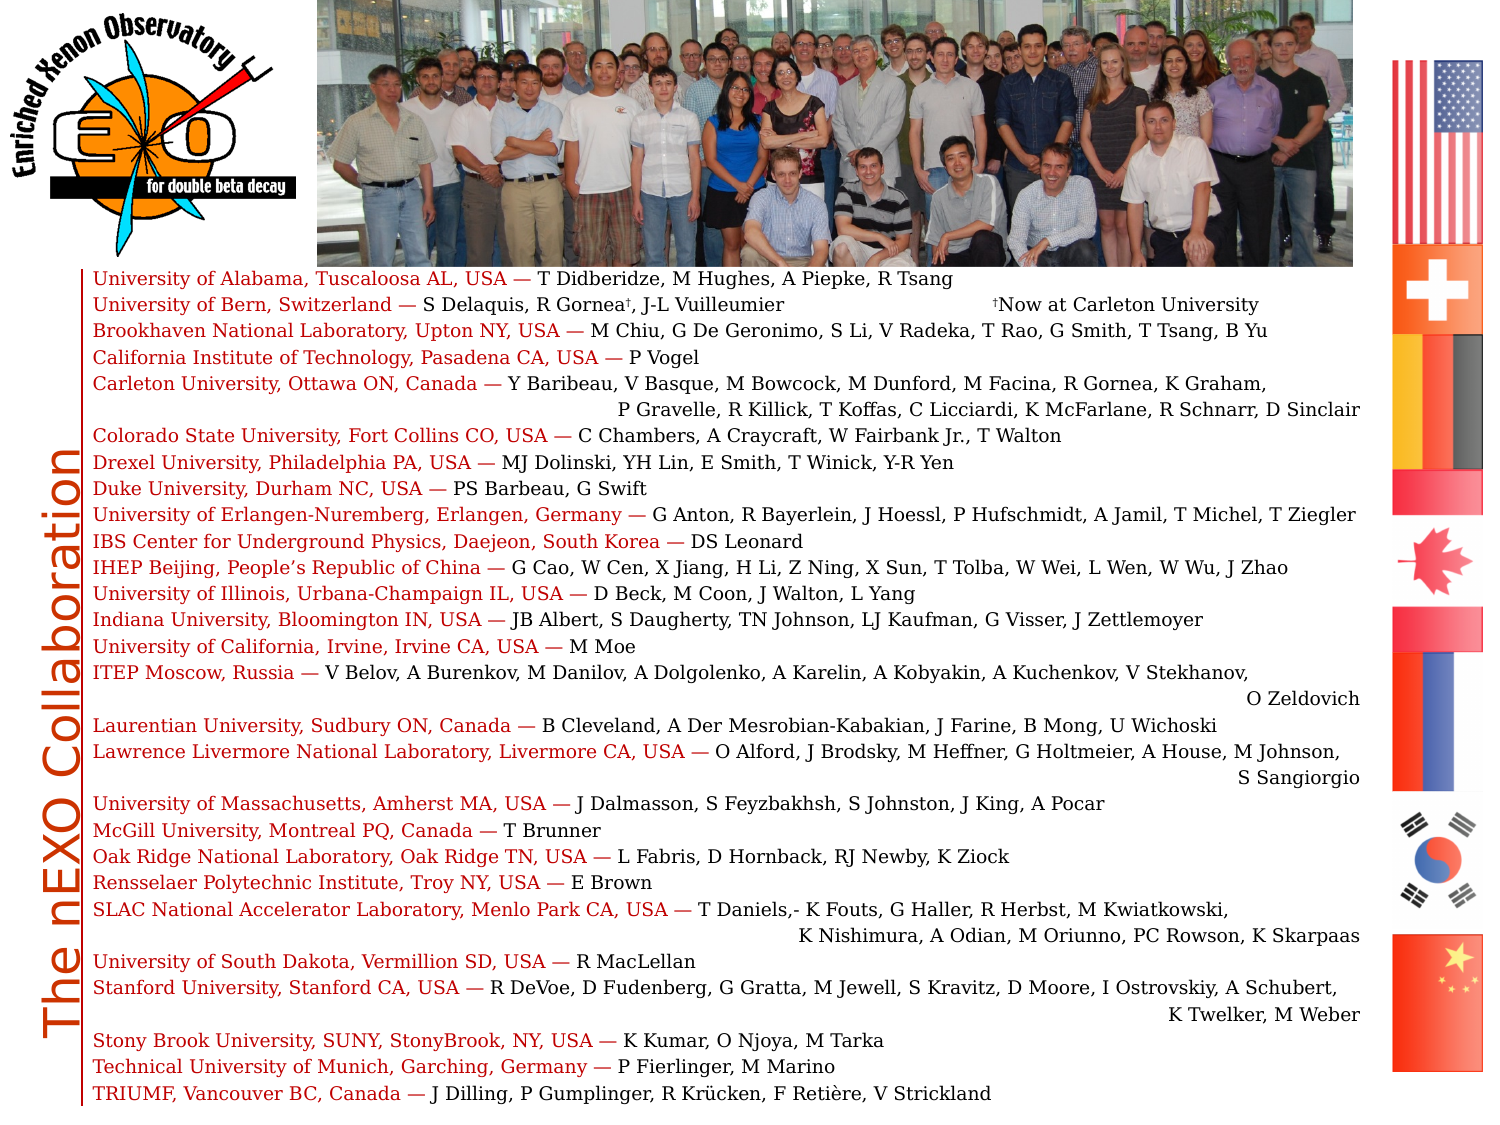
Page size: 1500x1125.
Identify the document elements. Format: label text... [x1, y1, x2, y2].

picture [1345, 470, 1500, 652]
picture [5, 4, 308, 267]
picture [1367, 653, 1500, 791]
text_box The nEXO Collaboration [86, 275, 175, 1104]
text_box The nEXO Collaboration [23, 275, 77, 1104]
slide_number 30 [175, 266, 1355, 510]
picture [316, 0, 1500, 504]
picture [1368, 935, 1500, 1072]
picture [1368, 792, 1500, 929]
text_box University of Alabama, Tuscaloosa AL, USA — T Didberidze, M Hughes, A Piepke, R Tsang University of Bern, Switzerland — S Delaquis, R Gornea†, J-L Vuilleumier †Now at Carleton University Brookhaven National Laboratory, Upton NY, USA — M Chiu, G De Geronimo, S Li, V Radeka, T Rao, G Smith, T Tsang, B Yu California Institute of Technology, Pasadena CA, USA — P Vogel Carleton University, Ottawa ON, Canada — Y Baribeau, V Basque, M Bowcock, M Dunford, M Facina, R Gornea, K Graham, P Gravelle, R Killick, T Koffas, C Licciardi, K McFarlane, R Schnarr, D Sinclair Colorado State University, Fort Collins CO, USA — C Chambers, A Craycraft, W Fairbank Jr., T Walton Drexel University, Philadelphia PA, USA — MJ Dolinski, YH Lin, E Smith, T Winick, Y-R Yen Duke University, Durham NC, USA — PS Barbeau, G Swift University of Erlangen-Nuremberg, Erlangen, Germany — G Anton, R Bayerlein, J Hoessl, P Hufschmidt, A Jamil, T Michel, T Ziegler IBS Center for Underground Physics, Daejeon, South Korea — DS Leonard IHEP Beijing, People’s Republic of China — G Cao, W Cen, X Jiang, H Li, Z Ning, X Sun, T Tolba, W Wei, L Wen, W Wu, J Zhao University of Illinois, Urbana-Champaign IL, USA — D Beck, M Coon, J Walton, L Yang Indiana University, Bloomington IN, USA — JB Albert, S Daugherty, TN Johnson, LJ Kaufman, G Visser, J Zettlemoyer University of California, Irvine, Irvine CA, USA — M Moe ITEP Moscow, Russia — V Belov, A Burenkov, M Danilov, A Dolgolenko, A Karelin, A Kobyakin, A Kuchenkov, V Stekhanov, O Zeldovich Laurentian University, Sudbury ON, Canada — B Cleveland, A Der Mesrobian-Kabakian, J Farine, B Mong, U Wichoski Lawrence Livermore National Laboratory, Livermore CA, USA — O Alford, J Brodsky, M Heffner, G Holtmeier, A House, M Johnson, S Sangiorgio University of Massachusetts, Amherst MA, USA — J Dalmasson, S Feyzbakhsh, S Johnston, J King, A Pocar McGill University, Montreal PQ, Canada — T Brunner Oak Ridge National Laboratory, Oak Ridge TN, USA — L Fabris, D Hornback, RJ Newby, K Ziock Rensselaer Polytechnic Institute, Troy NY, USA — E Brown SLAC National Accelerator Laboratory, Menlo Park CA, USA — T Daniels,- K Fouts, G Haller, R Herbst, M Kwiatkowski, K Nishimura, A Odian, M Oriunno, PC Rowson, K Skarpaas University of South Dakota, Vermillion SD, USA — R MacLellan Stanford University, Stanford CA, USA — R DeVoe, D Fudenberg, G Gratta, M Jewell, S Kravitz, D Moore, I Ostrovskiy, A Schubert, K Twelker, M Weber Stony Brook University, SUNY, StonyBrook, NY, USA — K Kumar, O Njoya, M Tarka Technical University of Munich, Garching, Germany — P Fierlinger, M Marino TRIUMF, Vancouver BC, Canada — J Dilling, P Gumplinger, R Krücken, F Retière, V Strickland [88, 266, 1365, 1125]
